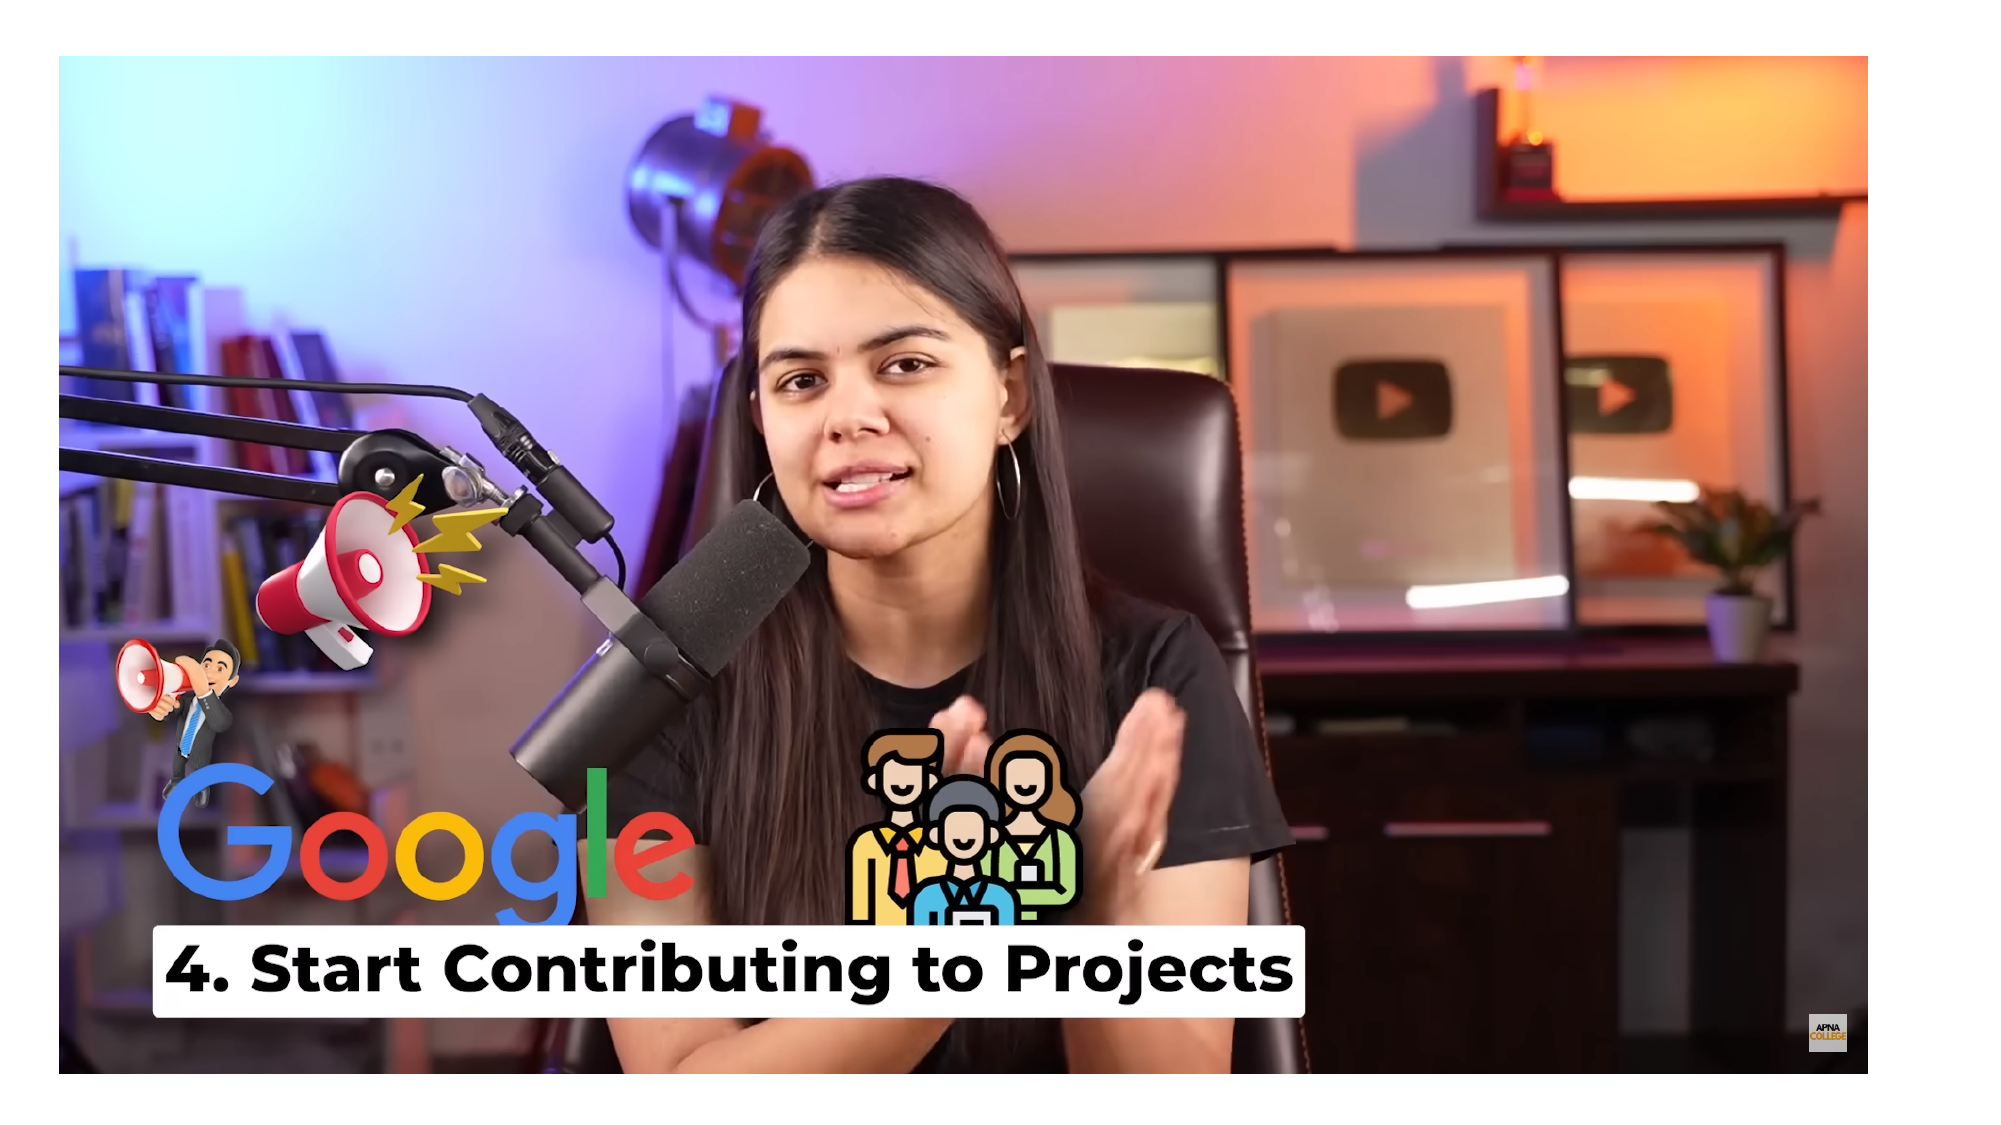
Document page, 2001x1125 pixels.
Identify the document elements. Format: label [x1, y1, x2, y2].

picture [59, 56, 1868, 1074]
